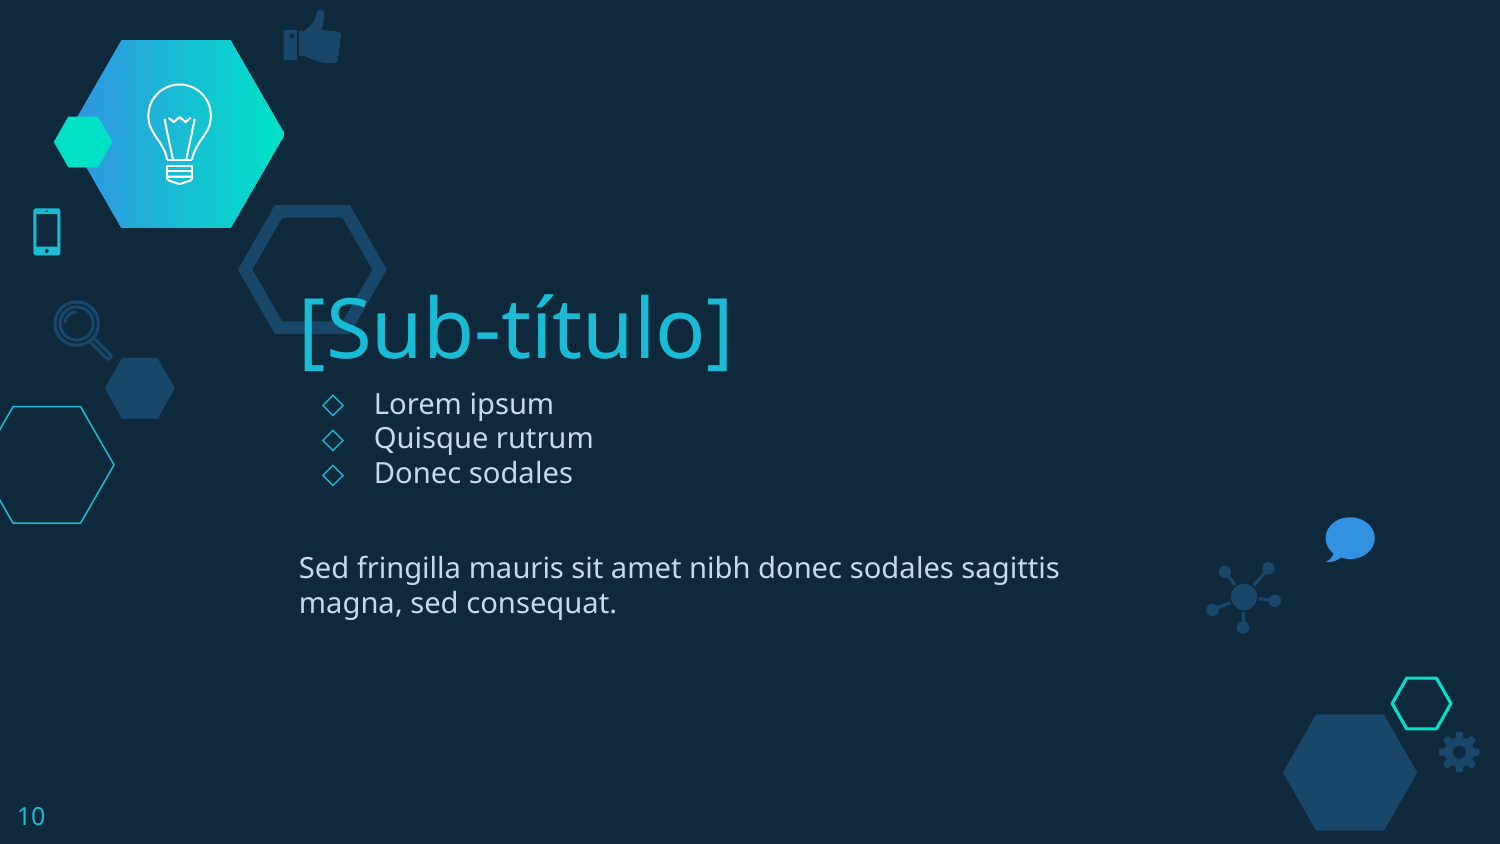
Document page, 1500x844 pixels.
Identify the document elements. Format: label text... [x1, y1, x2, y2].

text_box Lorem ipsum Quisque rutrum Donec sodales Sed fringilla mauris sit amet nibh donec sodales sagittis magna, sed consequat. [284, 369, 1096, 643]
text_box [Sub-título] [284, 284, 1096, 369]
text_box 10 [2, 784, 93, 844]
